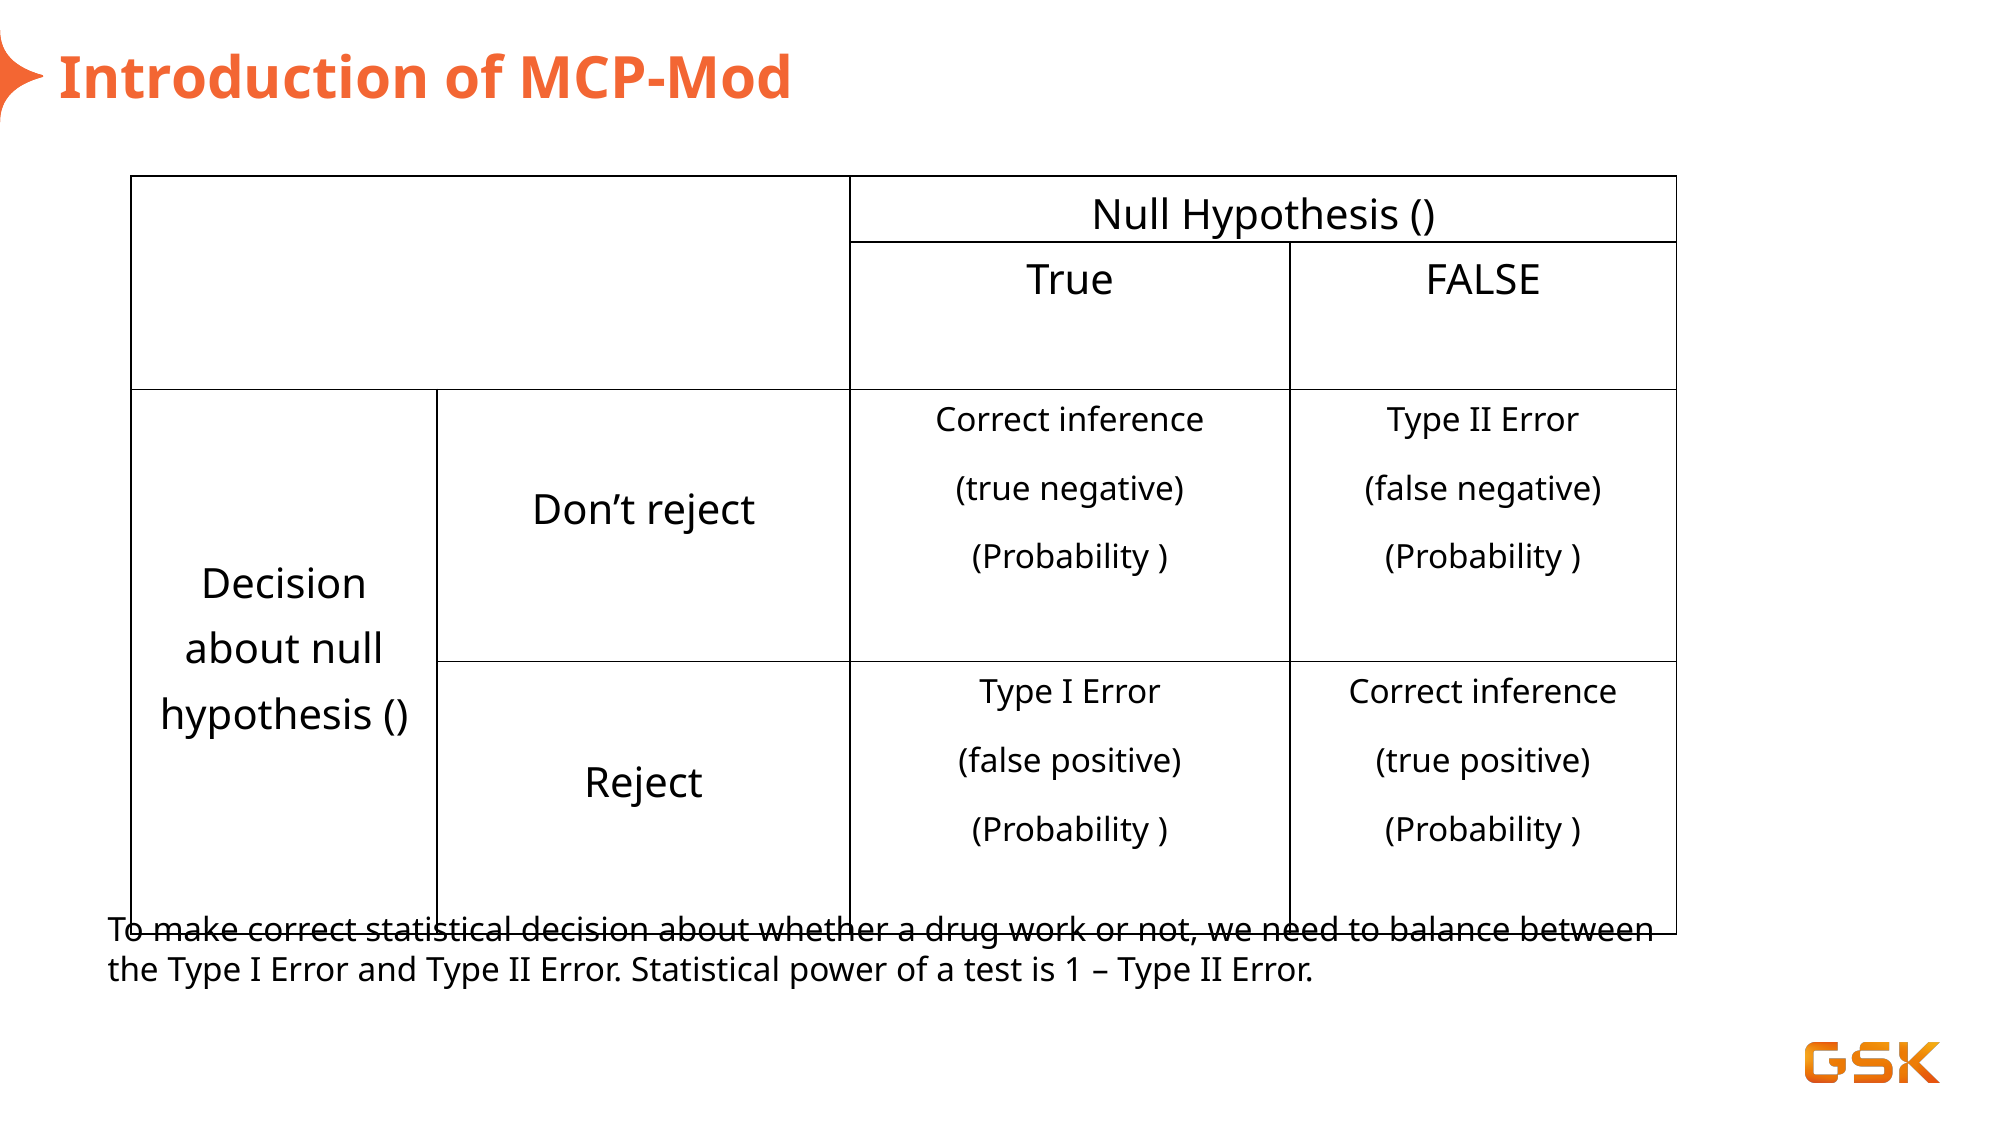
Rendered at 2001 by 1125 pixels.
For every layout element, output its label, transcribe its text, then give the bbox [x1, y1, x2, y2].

text_box To make correct statistical decision about whether a drug work or not, we need to balance between the Type I Error and Type II Error. Statistical power of a test is 1 – Type II Error. [101, 902, 1719, 1035]
picture [1805, 1042, 1940, 1083]
title Introduction of MCP-Mod [59, 39, 1940, 111]
